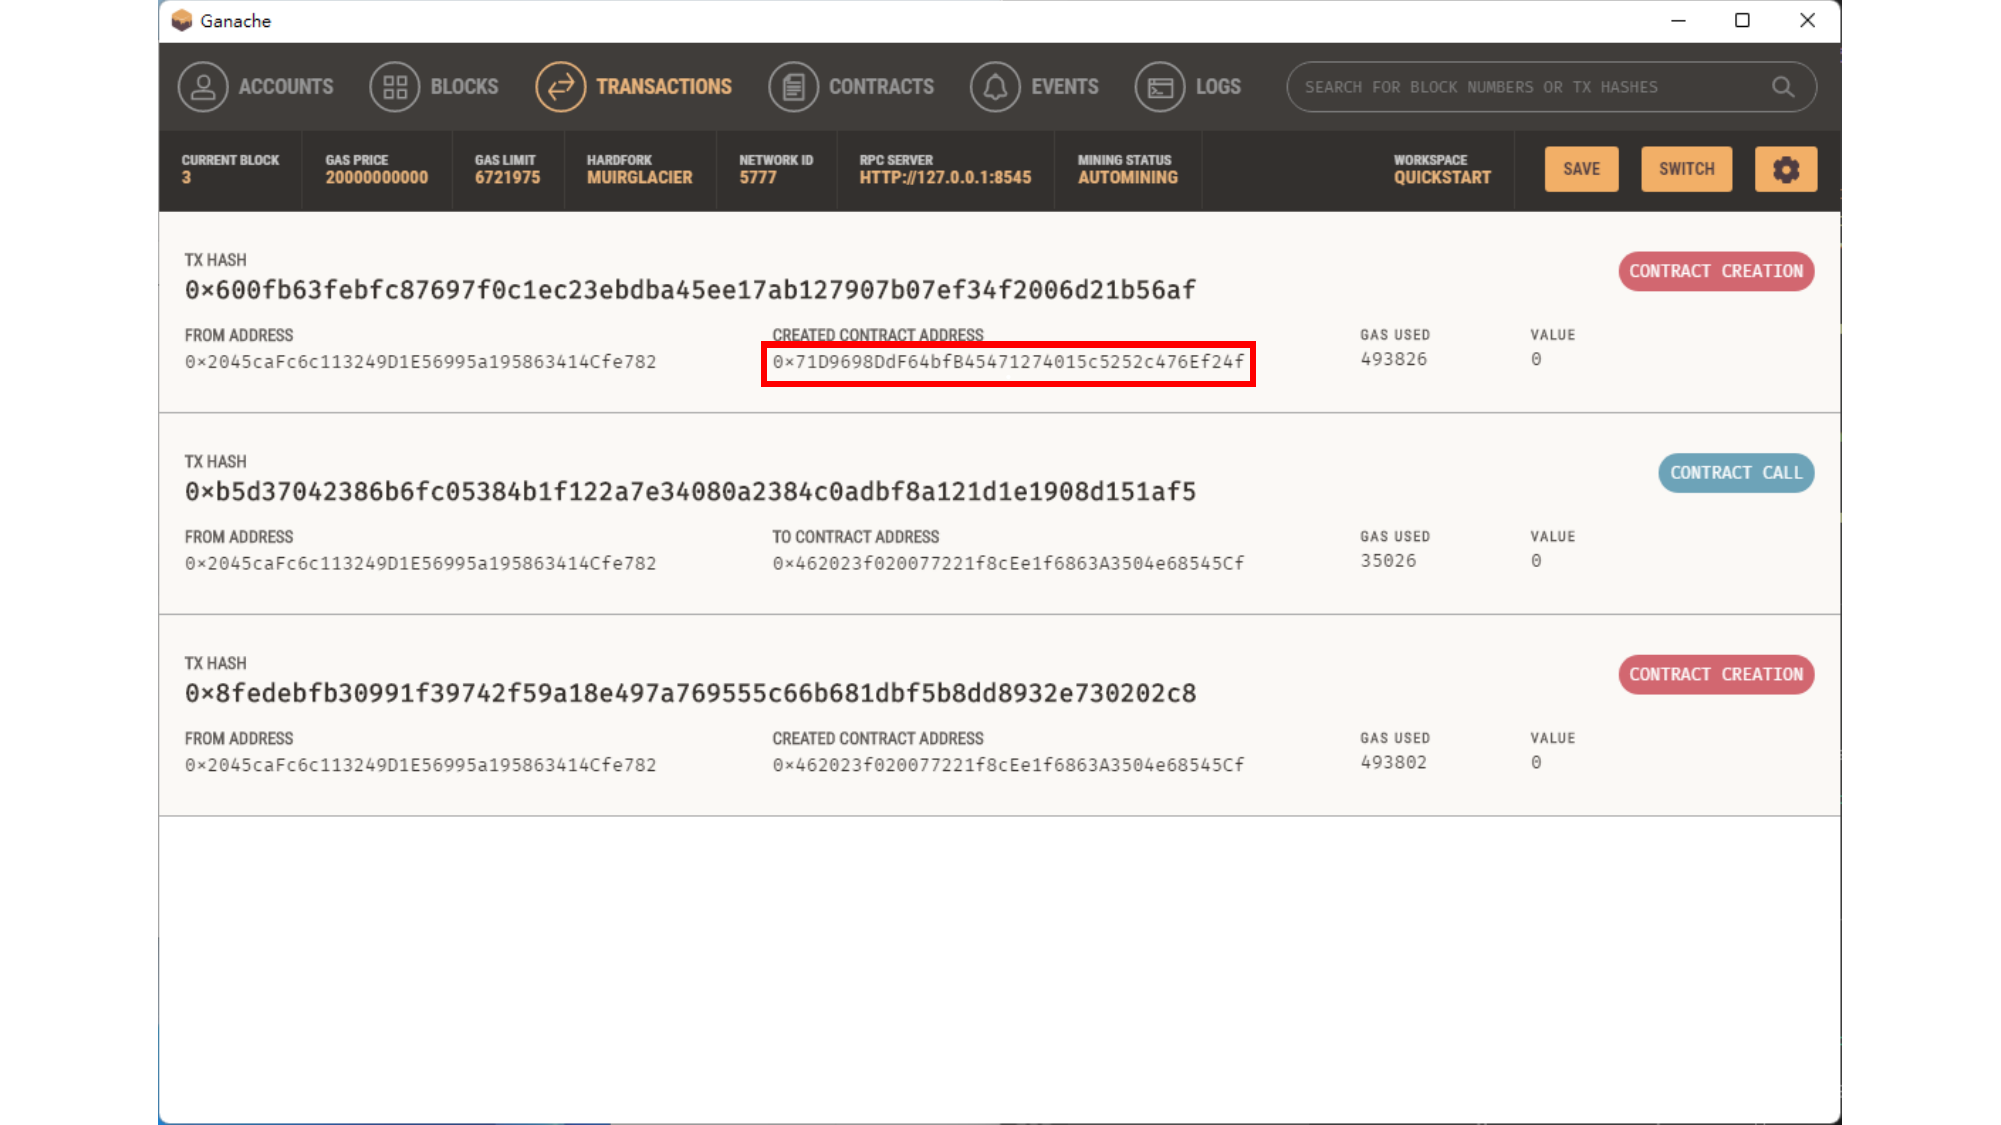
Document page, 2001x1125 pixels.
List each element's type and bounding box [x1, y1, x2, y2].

picture [158, 0, 1842, 1125]
